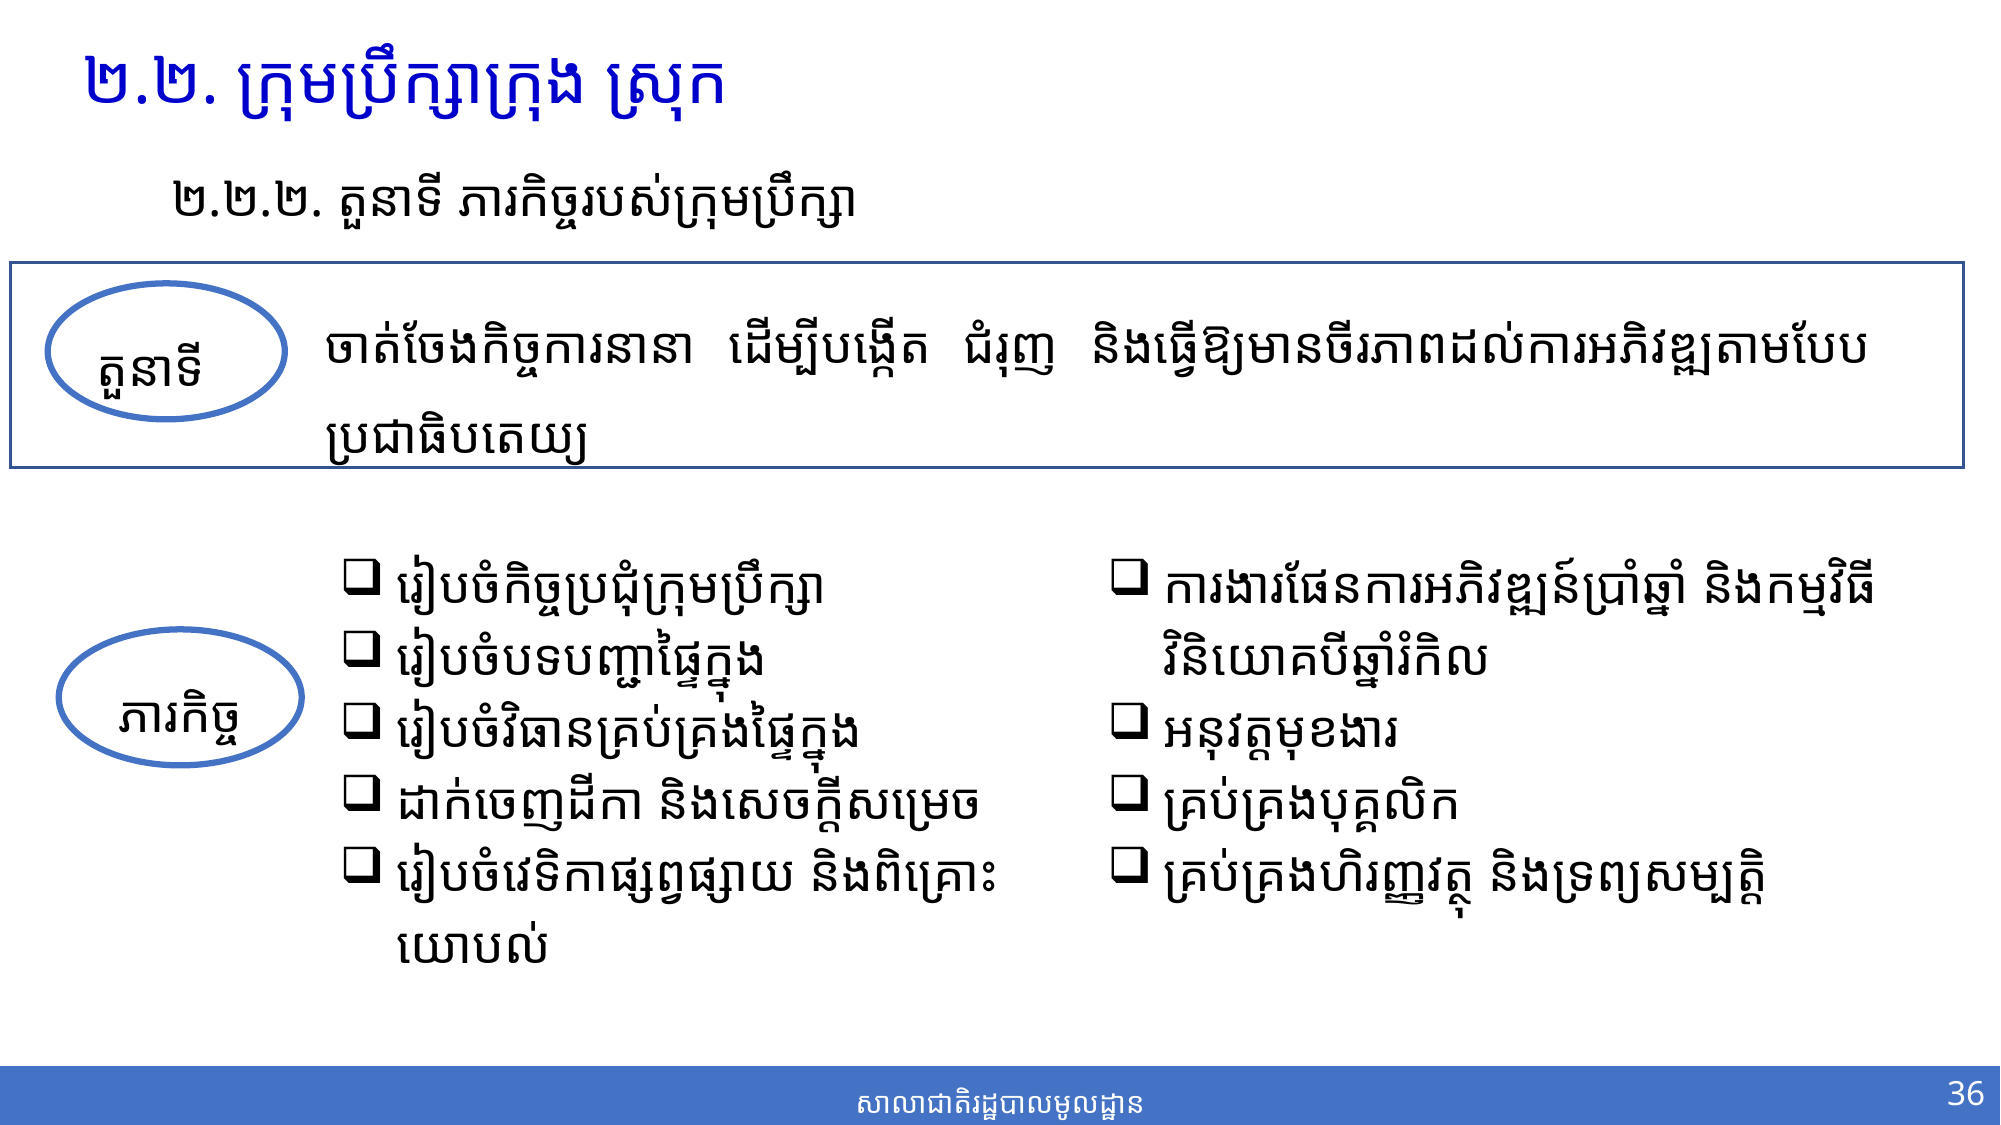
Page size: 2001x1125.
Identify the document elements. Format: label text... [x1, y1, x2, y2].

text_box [47, 276, 1886, 420]
text_box ២.២.២. តួនាទី ភារកិច្ចរបស់ក្រុមប្រឹក្សា [156, 158, 1014, 234]
text_box រៀបចំកិច្ចប្រជុំក្រុមប្រឹក្សា រៀបចំបទបញ្ជាផ្ទៃក្នុង រៀបចំវិធានគ្រប់គ្រងផ្ទៃក្នុង ដាក់ចេញដីកា និងសេចក្តីសម្រេច រៀបចំវេទិកាផ្សព្វផ្សាយ និងពិគ្រោះយោបល់ [325, 534, 1076, 1059]
text_box ការងារផែនការអភិវឌ្ឍន៍ប្រាំឆ្នាំ និងកម្មវិធីវិនិយោគបីឆ្នាំរំកិល អនុវត្តមុខងារ គ្រប់គ្រងបុគ្គលិក គ្រប់គ្រងហិរញ្ញវត្ថុ និងទ្រព្យសម្បត្តិ [1092, 533, 2000, 909]
slide_number 36 [1550, 1065, 2000, 1125]
text_box [9, 262, 1964, 469]
text_box ២.២. ក្រុមប្រឹក្សាក្រុង ស្រុក [0, 0, 1649, 126]
text_box ភារកិច្ច [57, 628, 303, 767]
